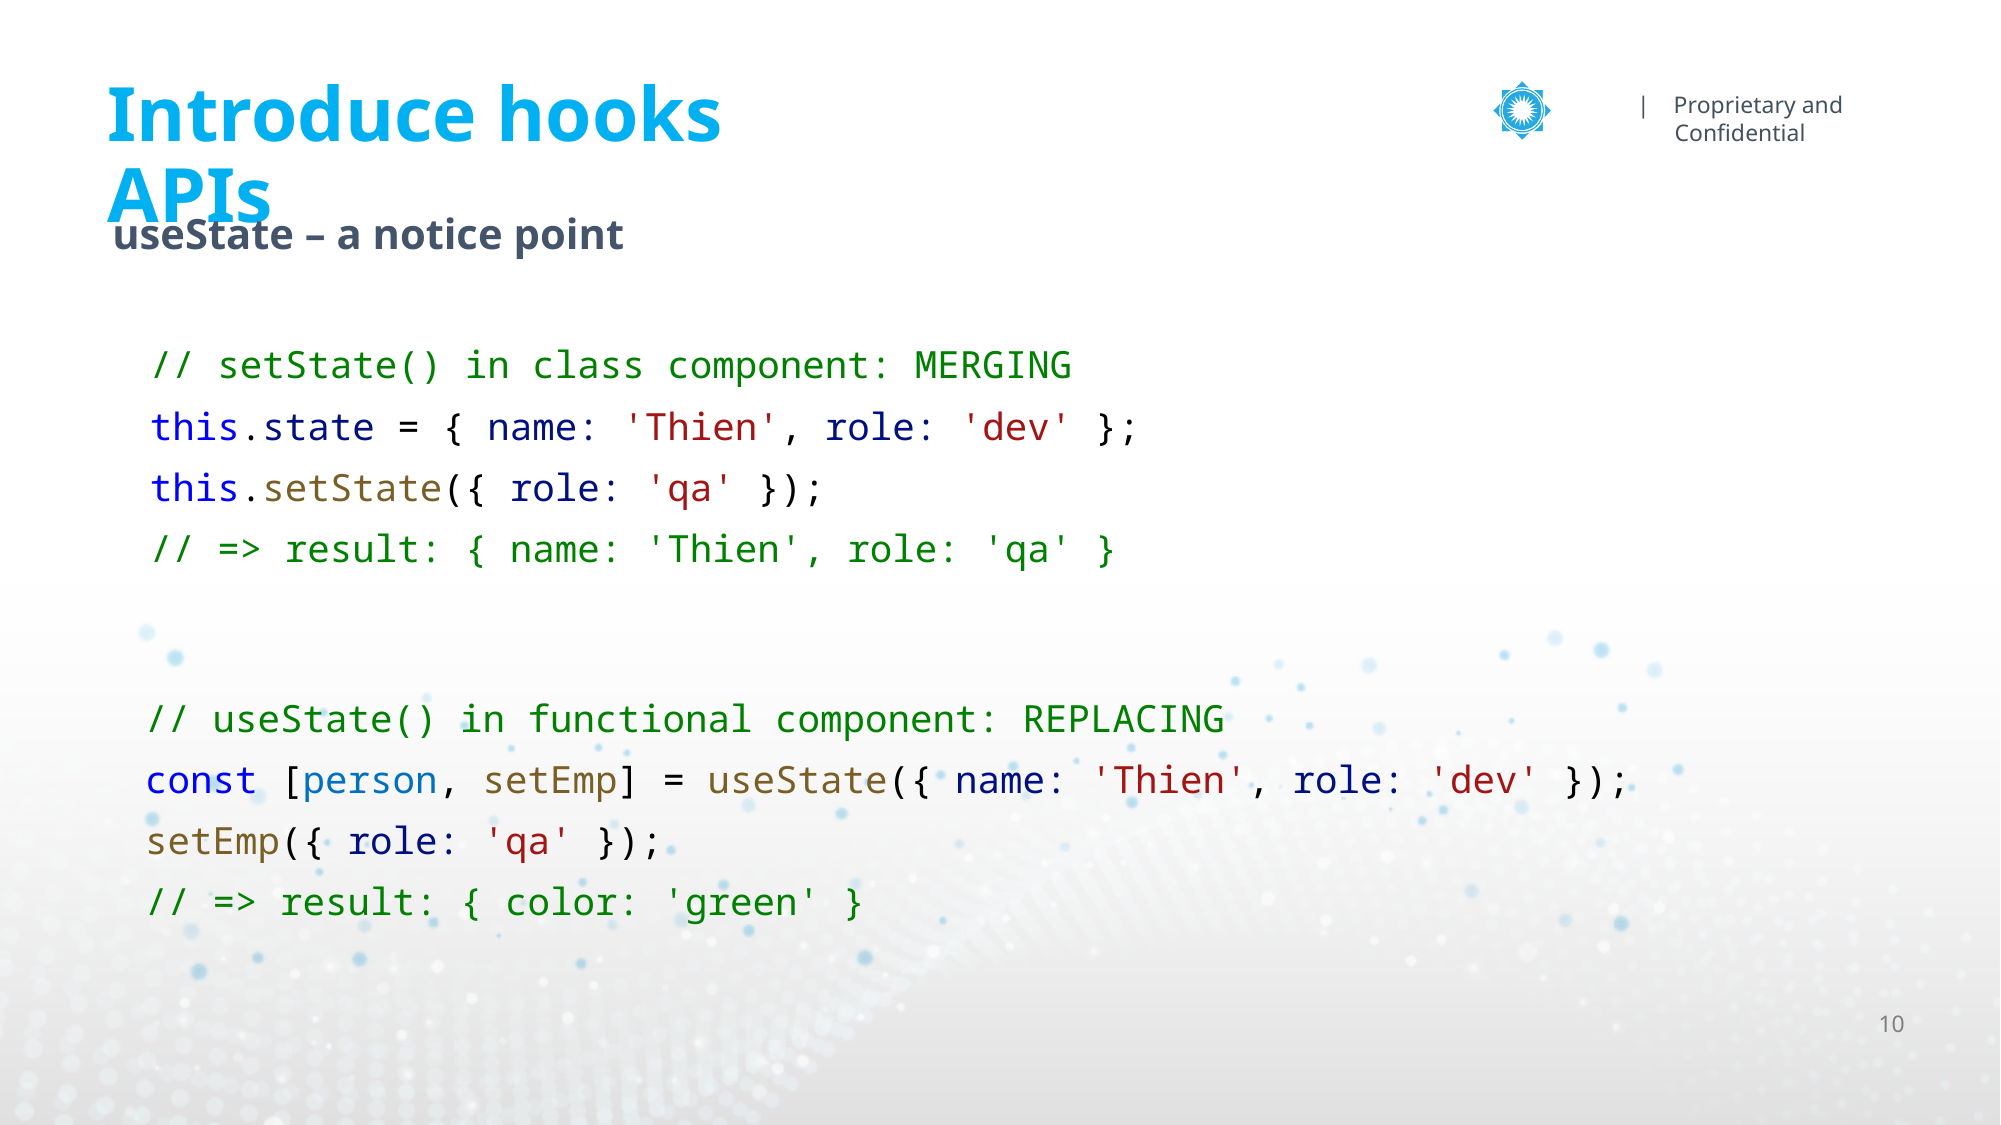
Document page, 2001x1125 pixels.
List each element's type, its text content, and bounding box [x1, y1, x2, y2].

text_box // setState() in class component: MERGING this.state = { name: 'Thien', role: 'dev' }; this.setState({ role: 'qa' }); // => result: { name: 'Thien', role: 'qa' } [97, 338, 1903, 619]
list useState – a notice point [97, 205, 1449, 338]
title Introduce hooks APIs [92, 69, 858, 182]
text_box // useState() in functional component: REPLACING const [person, setEmp] = useState({ name: 'Thien', role: 'dev' }); setEmp({ role: 'qa' }); // => result: { color: 'green' } [92, 692, 1898, 972]
picture [0, 0, 2000, 1125]
